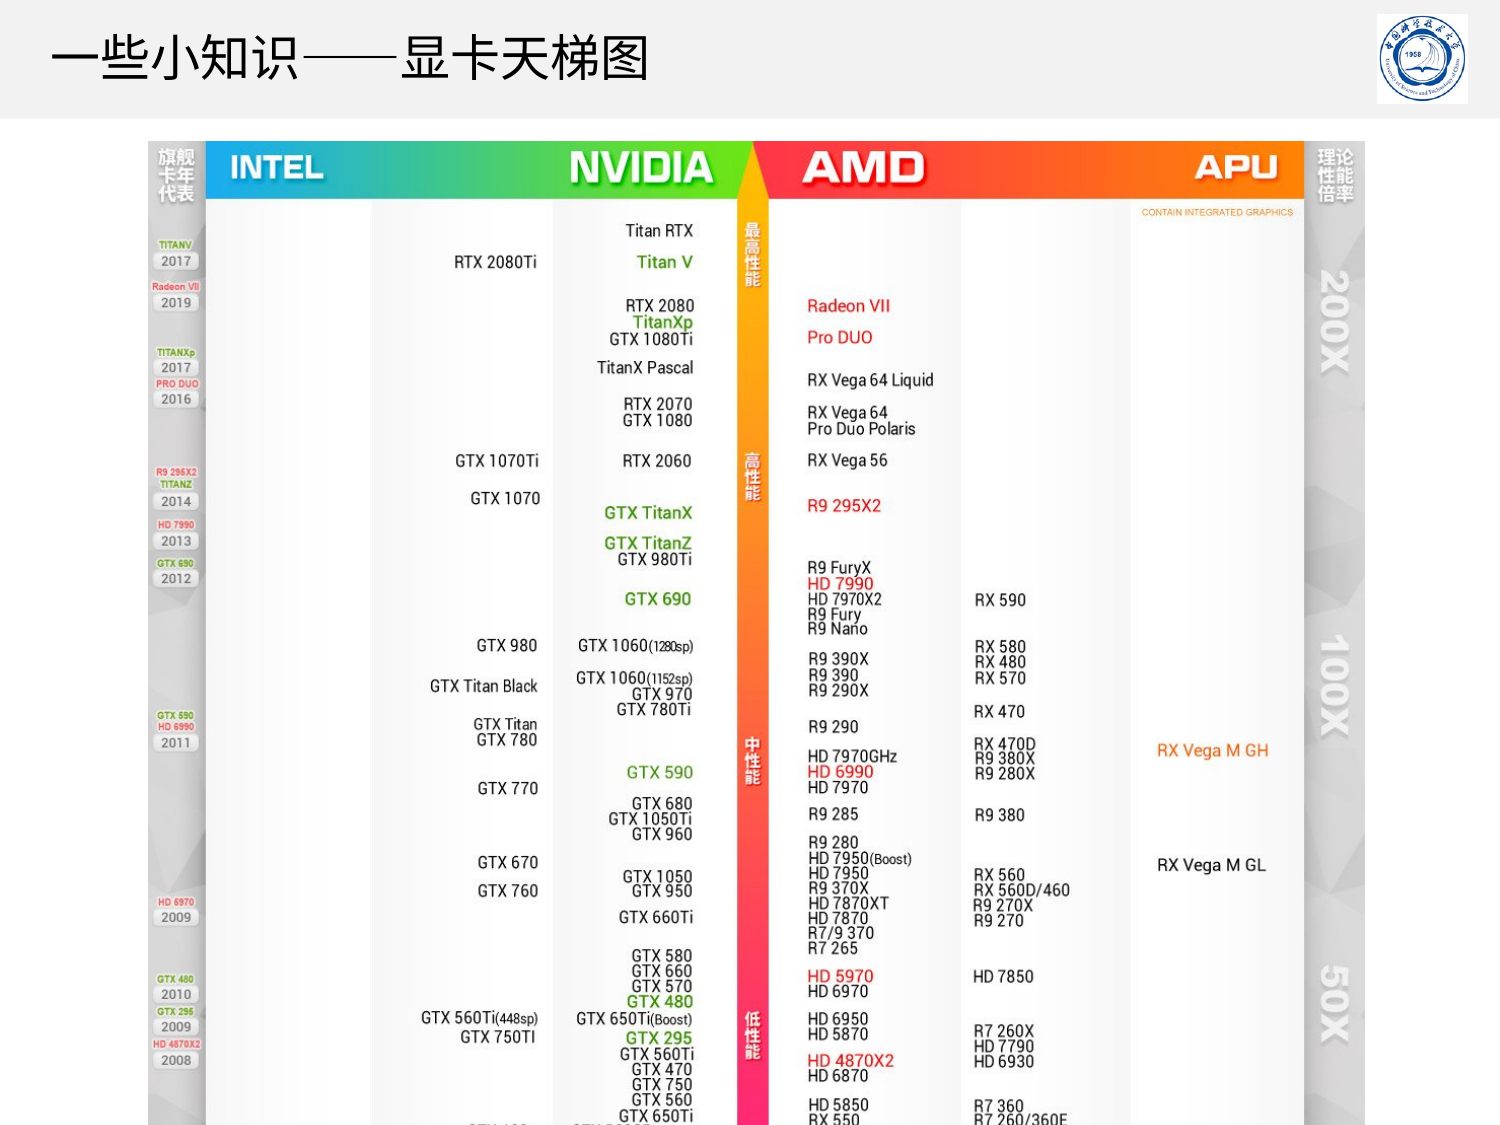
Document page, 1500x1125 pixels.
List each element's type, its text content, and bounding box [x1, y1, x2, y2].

picture [148, 141, 1365, 1125]
text_box 一些小知识——显卡天梯图 [36, 18, 666, 94]
picture [1377, 14, 1468, 104]
